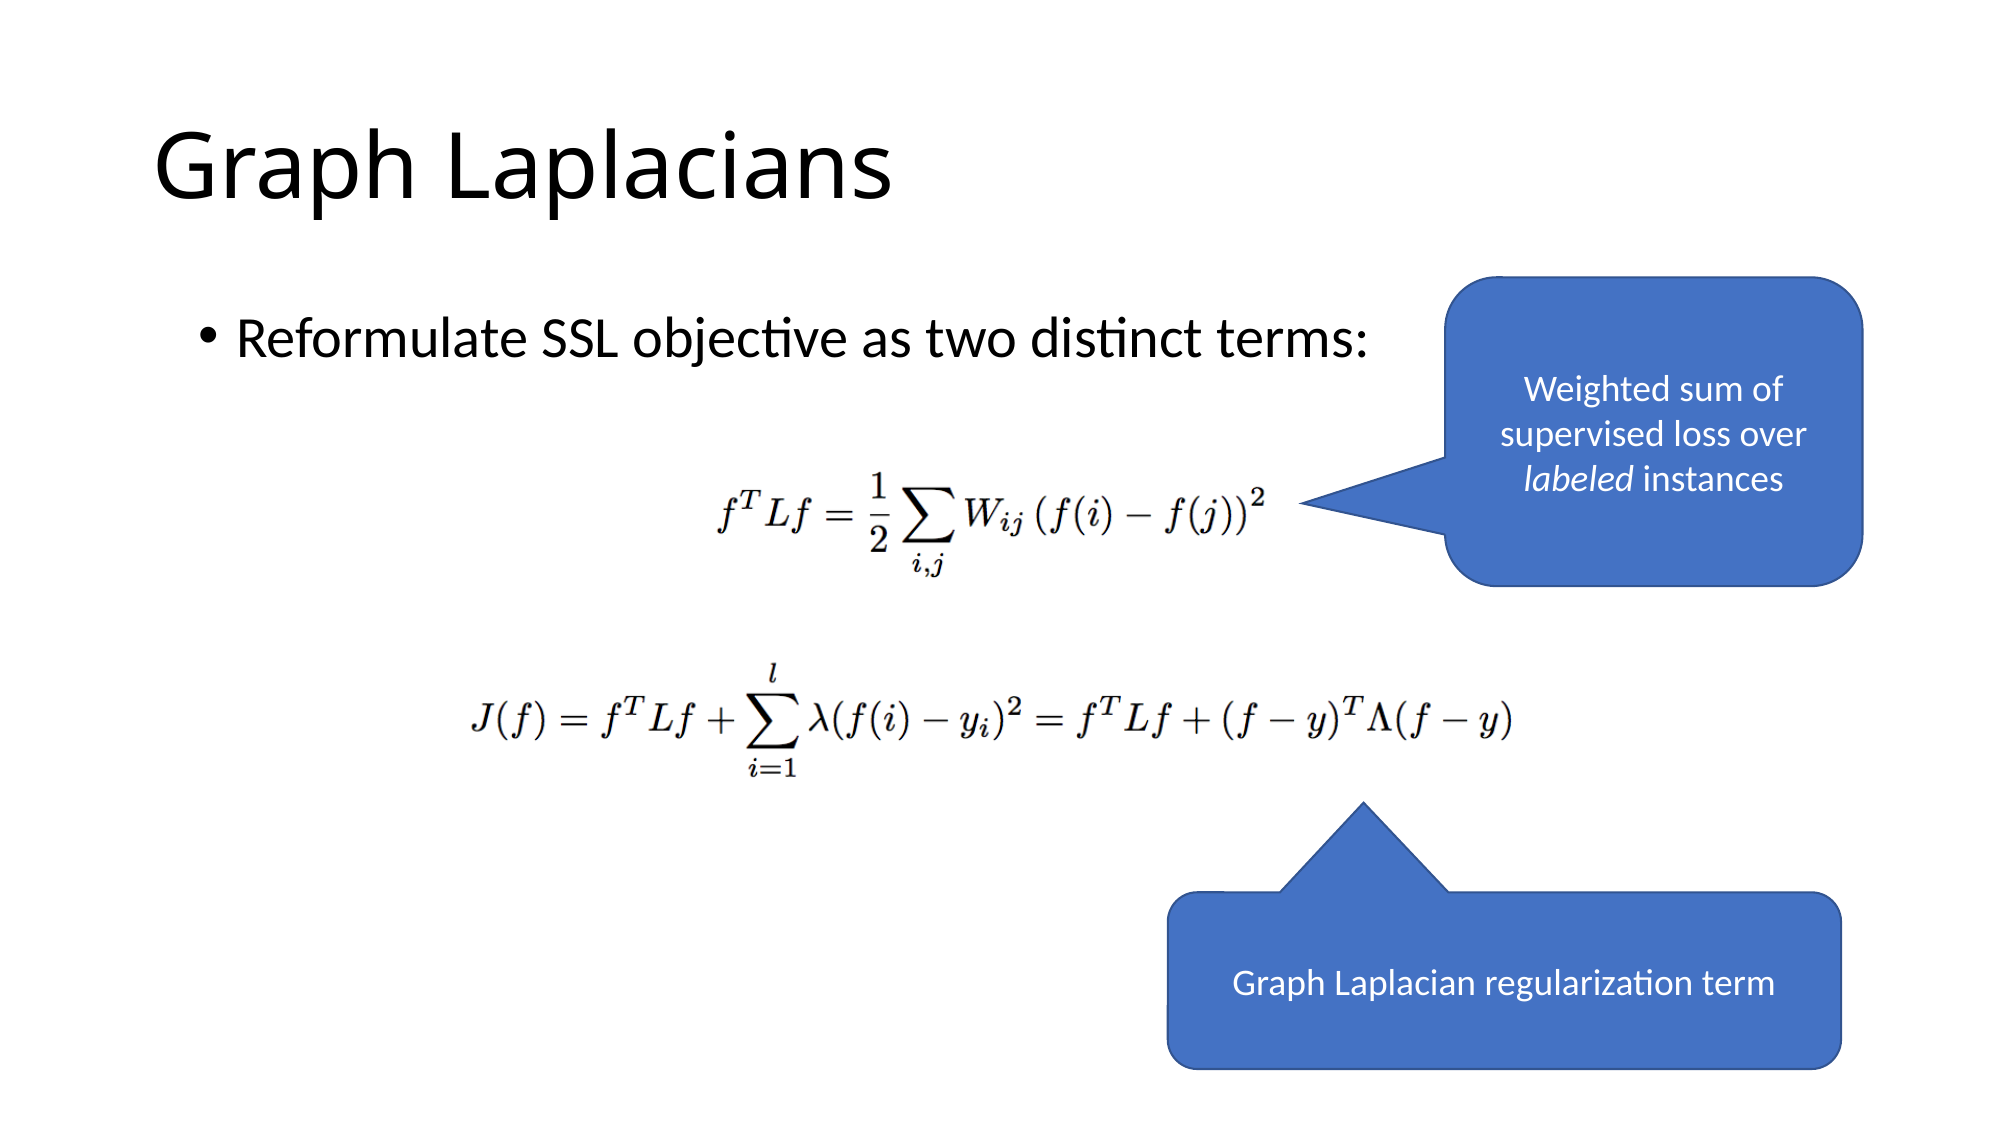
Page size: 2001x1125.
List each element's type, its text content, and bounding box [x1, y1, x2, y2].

list Reformulate SSL objective as two distinct terms: [183, 299, 1452, 405]
picture [439, 651, 1561, 804]
text_box Weighted sum of supervised loss over labeled instances [1300, 276, 1864, 588]
title Graph Laplacians [137, 59, 1863, 278]
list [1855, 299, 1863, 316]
text_box Graph Laplacian regularization term [1166, 804, 1843, 1071]
picture [699, 446, 1300, 597]
